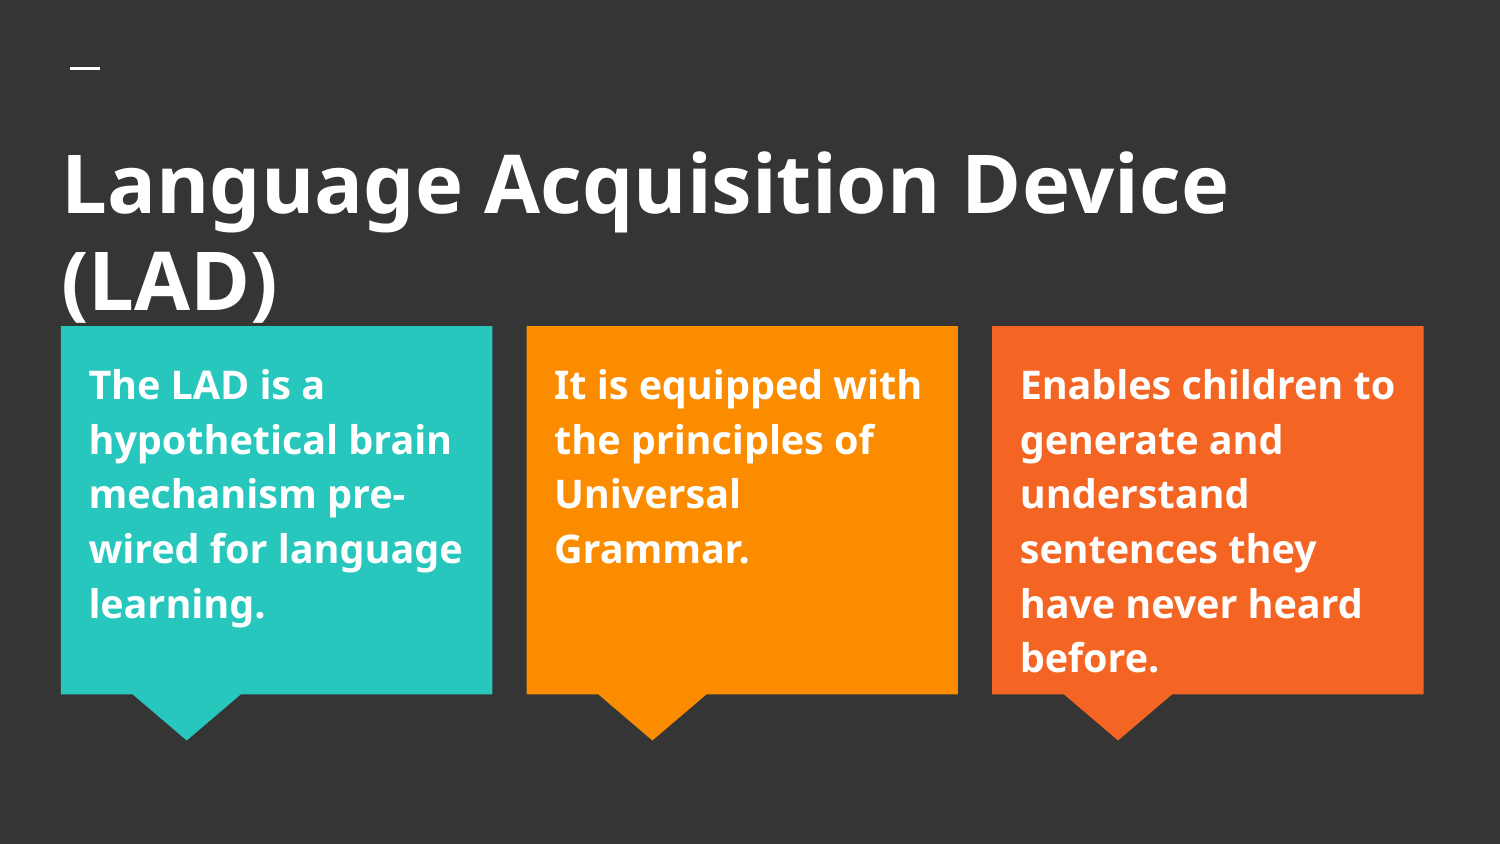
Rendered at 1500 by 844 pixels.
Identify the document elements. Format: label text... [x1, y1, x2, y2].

text_box [992, 326, 1424, 741]
title Language Acquisition Device (LAD) [46, 116, 1461, 285]
title It is equipped with the principles of Universal Grammar. [539, 338, 947, 668]
text_box [526, 326, 958, 741]
text_box [60, 326, 493, 741]
title Enables children to generate and understand sentences they have never heard before. [1004, 338, 1412, 668]
title The LAD is a hypothetical brain mechanism pre-wired for language learning. [73, 338, 481, 668]
